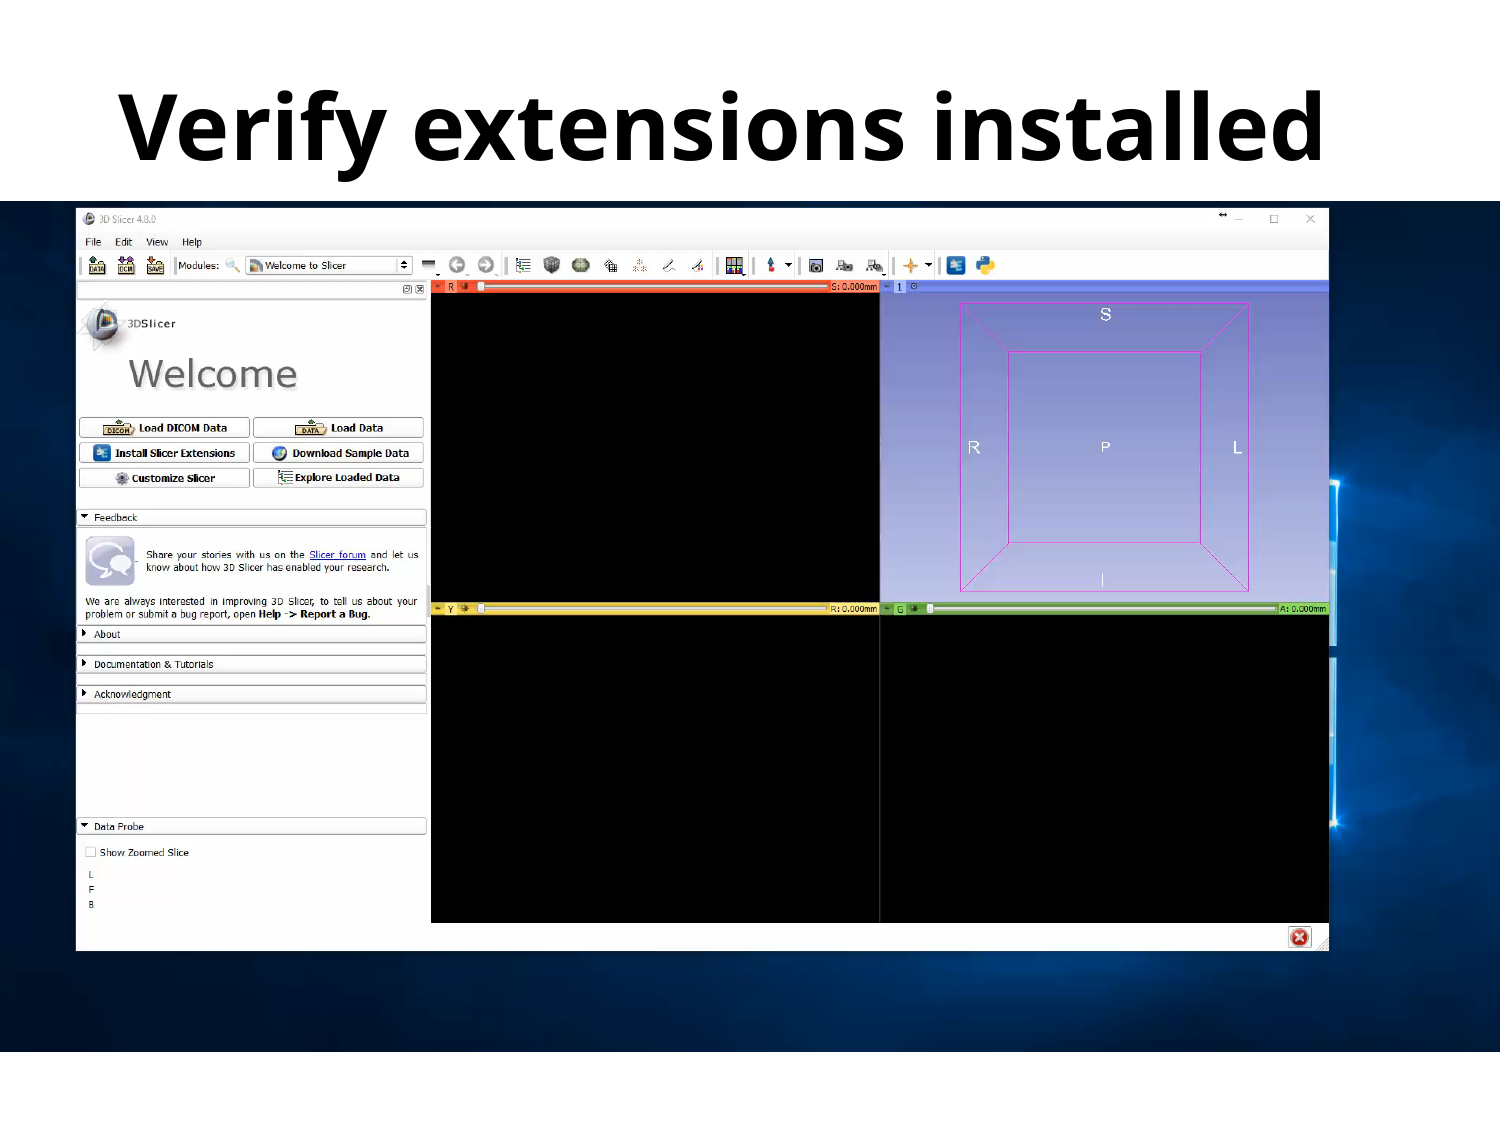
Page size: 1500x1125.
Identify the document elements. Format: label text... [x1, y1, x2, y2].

title Verify extensions installed [103, 59, 1397, 201]
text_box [0, 201, 1500, 1052]
